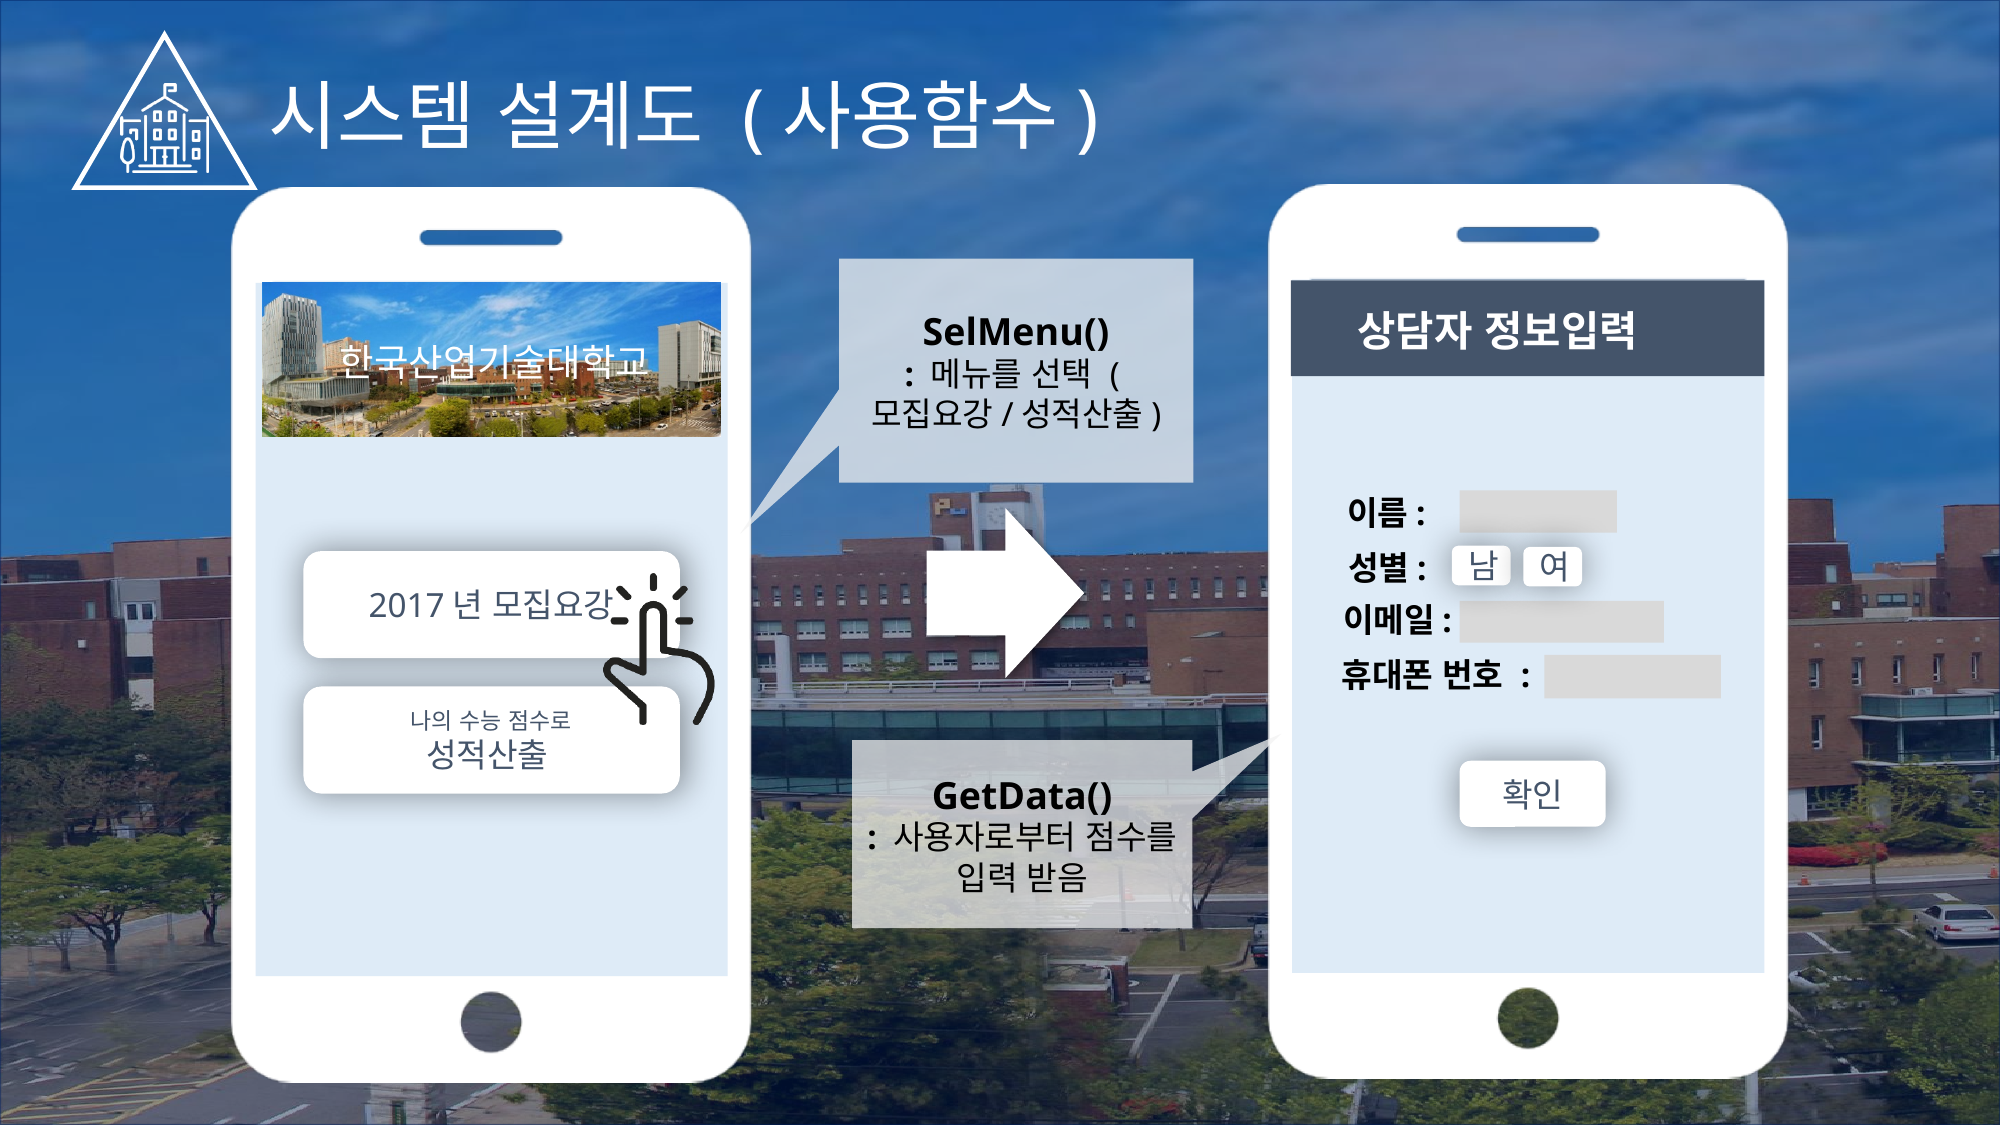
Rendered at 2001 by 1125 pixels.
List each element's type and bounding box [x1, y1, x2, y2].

picture [0, 0, 2000, 1125]
text_box [75, 34, 254, 187]
text_box [44, 187, 939, 1083]
text_box [1081, 184, 1976, 1079]
